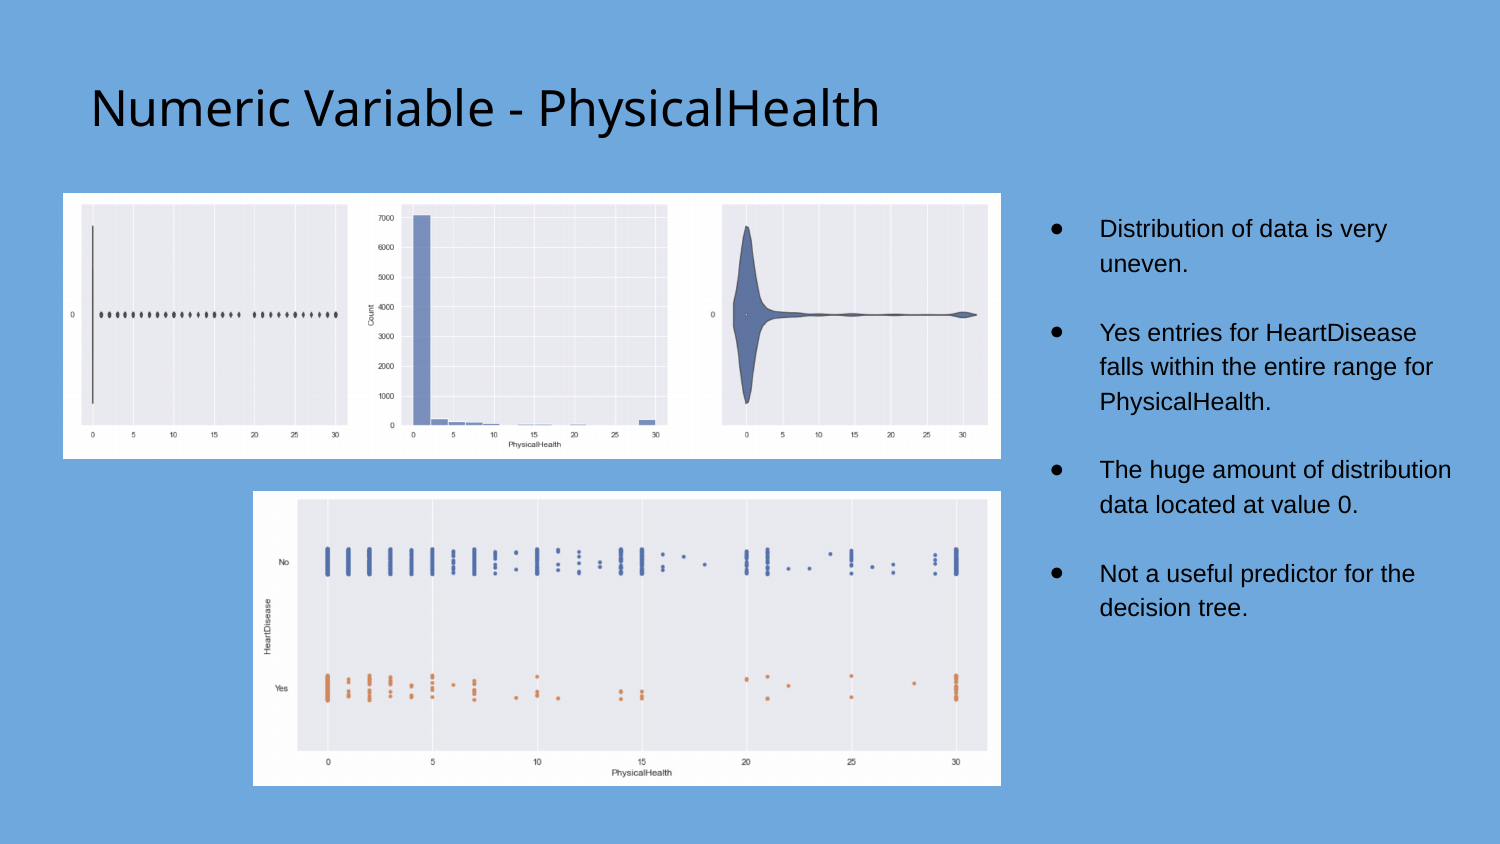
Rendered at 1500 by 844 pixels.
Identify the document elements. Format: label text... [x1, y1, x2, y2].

text_box Numeric Variable - PhysicalHealth [75, 61, 953, 152]
title Distribution of data is very uneven. Yes entries for HeartDisease falls within the entire range for PhysicalHealth. The huge amount of distribution data located at value 0. Not a useful predictor for the decision tree. [1009, 193, 1478, 679]
picture [252, 491, 1001, 787]
picture [62, 193, 1001, 459]
